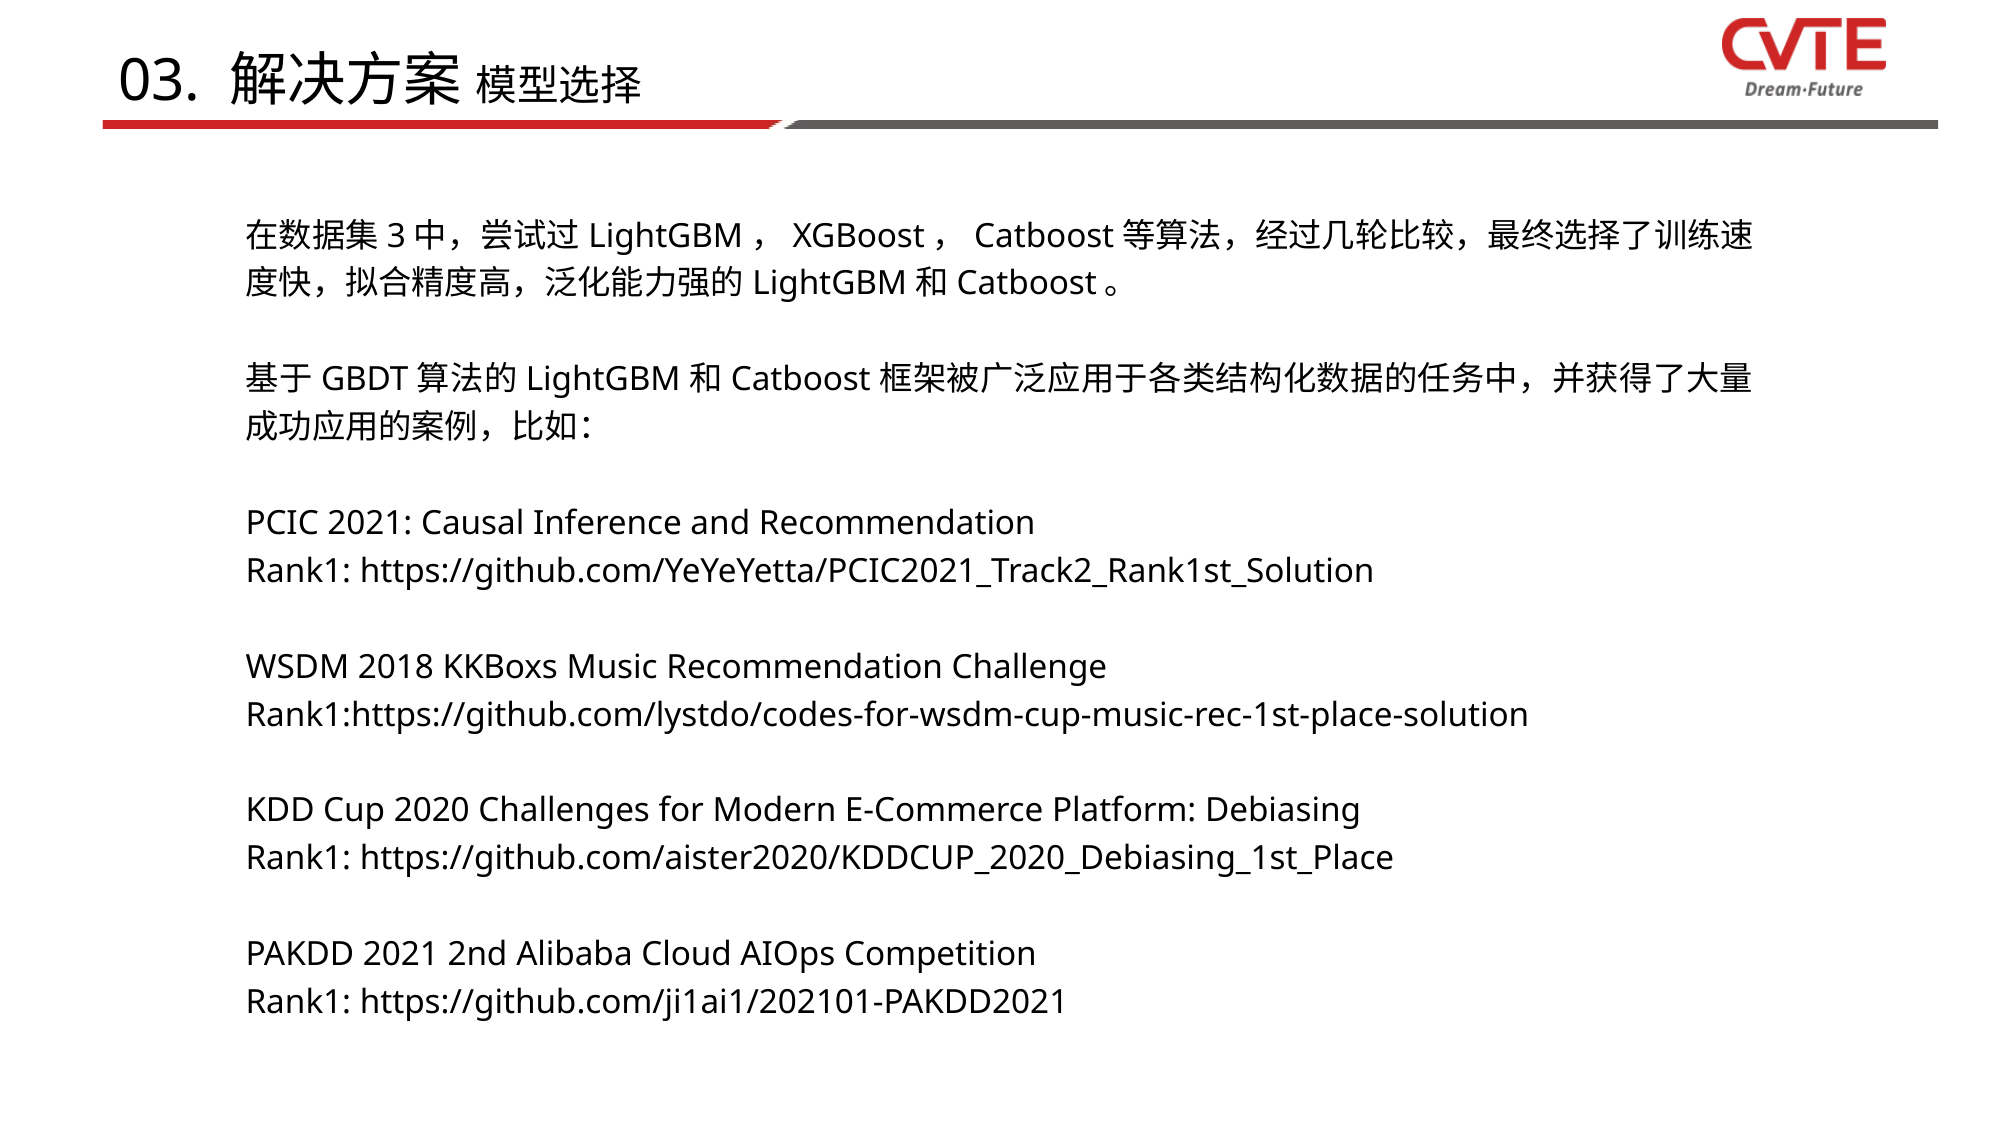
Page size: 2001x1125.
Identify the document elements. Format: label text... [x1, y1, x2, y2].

picture [1722, 18, 1886, 96]
picture [102, 120, 1939, 129]
text_box 03. 解决方案 模型选择 [103, 35, 658, 120]
text_box 在数据集3中，尝试过LightGBM，XGBoost，Catboost等算法，经过几轮比较，最终选择了训练速度快，拟合精度高，泛化能力强的LightGBM和Catboost。 基于GBDT算法的LightGBM和Catboost框架被广泛应用于各类结构化数据的任务中，并获得了大量成功应用的案例，比如： PCIC 2021: Causal Inference and Recommendation Rank1: https://github.com/YeYeYetta/PCIC2021_Track2_Rank1st_Solution WSDM 2018 KKBoxs Music Recommendation Challenge Rank1:https://github.com/lystdo/codes-for-wsdm-cup-music-rec-1st-place-solution KDD Cup 2020 Challenges for Modern E-Commerce Platform: Debiasing Rank1: https://github.com/aister2020/KDDCUP_2020_Debiasing_1st_Place PAKDD 2021 2nd Alibaba Cloud AIOps Competition Rank1: https://github.com/ji1ai1/202101-PAKDD2021 [230, 198, 1769, 1028]
